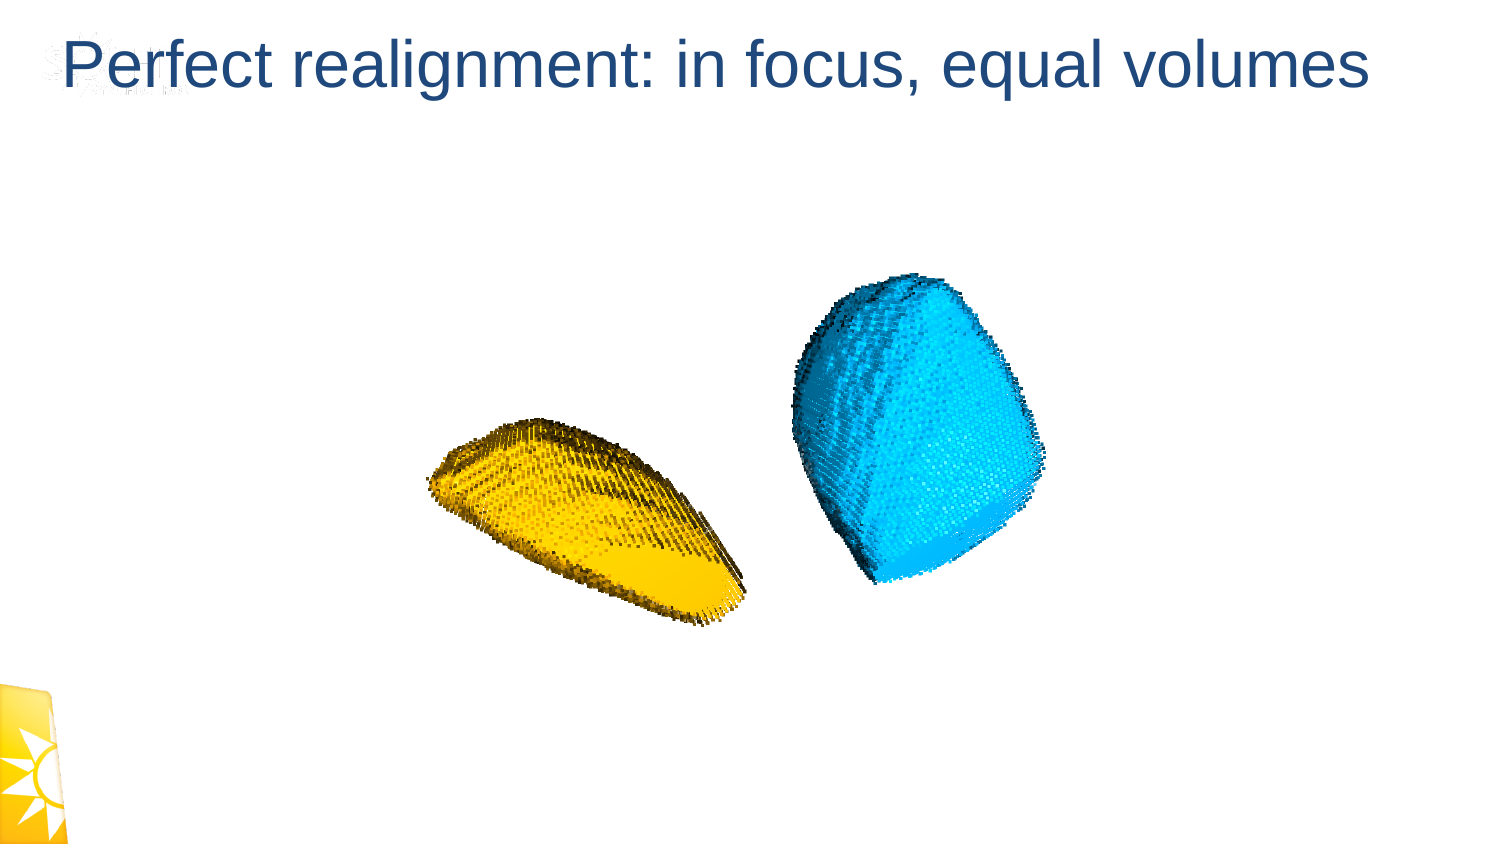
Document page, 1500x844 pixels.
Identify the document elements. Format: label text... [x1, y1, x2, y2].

title Perfect realignment: in focus, equal volumes [46, 17, 1491, 104]
picture [0, 683, 68, 844]
picture [41, 30, 46, 98]
picture [289, 120, 1211, 812]
